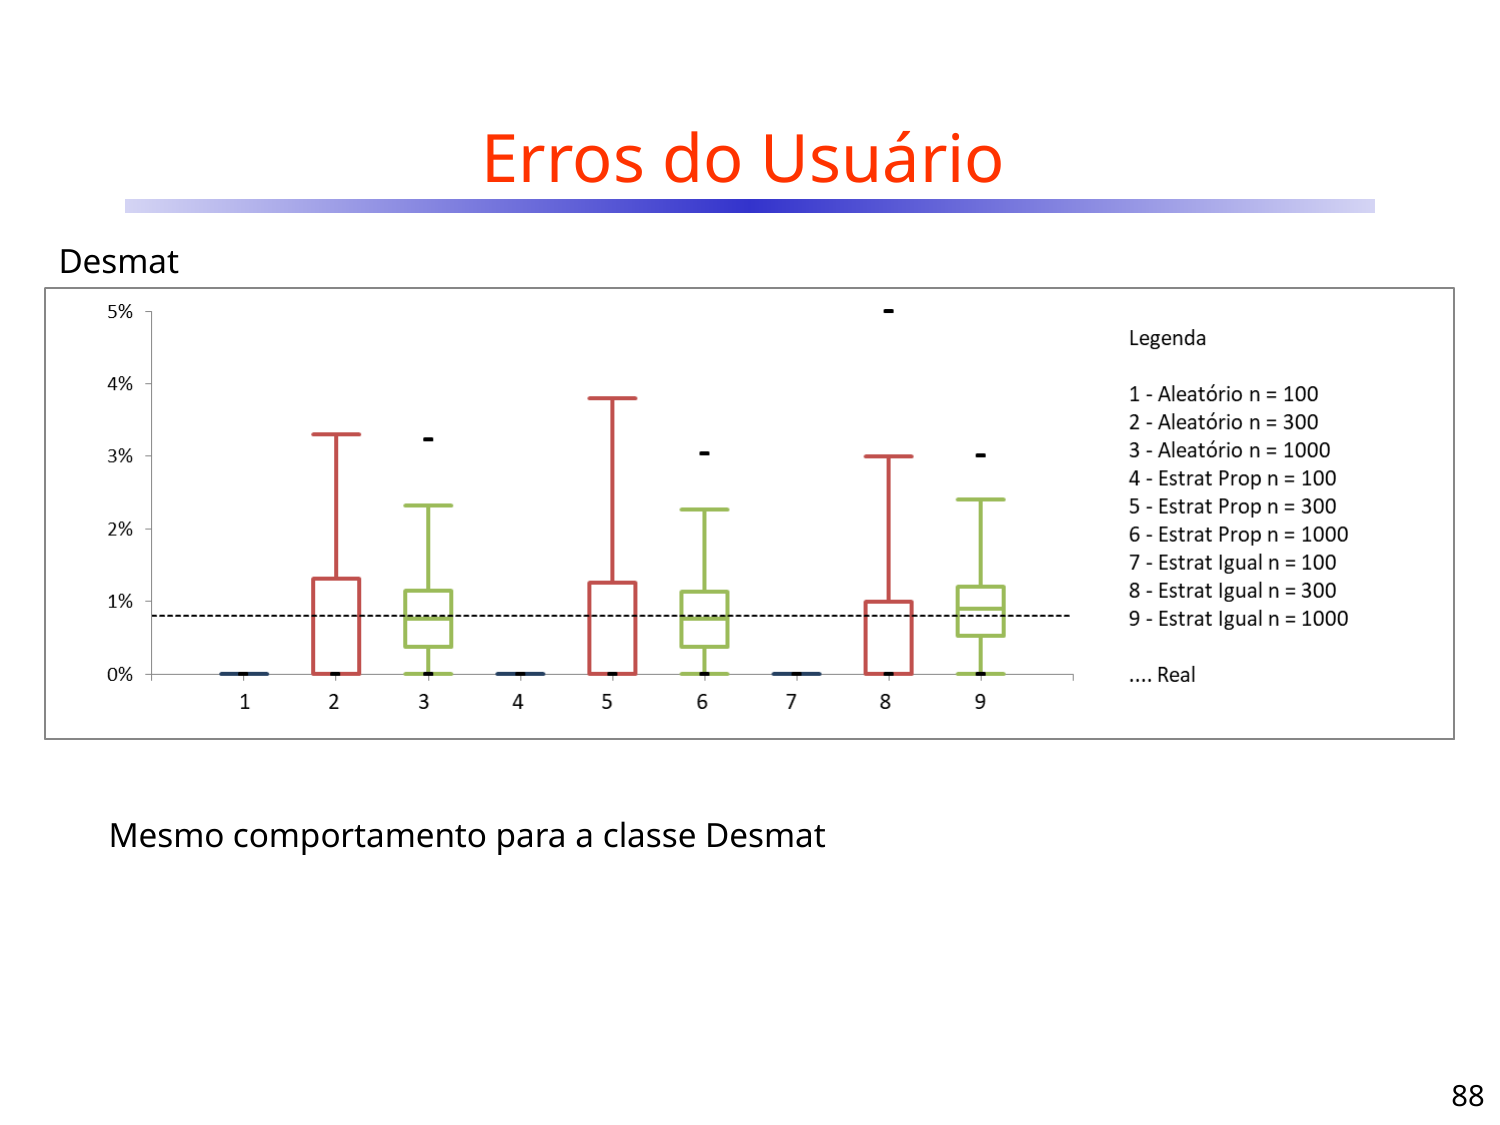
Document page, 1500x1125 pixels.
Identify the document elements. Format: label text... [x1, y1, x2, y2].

text_box Desmat [43, 232, 195, 287]
slide_number 88 [1187, 1049, 1500, 1125]
text_box Mesmo comportamento para a classe Desmat [93, 786, 1455, 862]
picture [44, 287, 1456, 740]
title Erros do Usuário [49, 99, 1438, 213]
